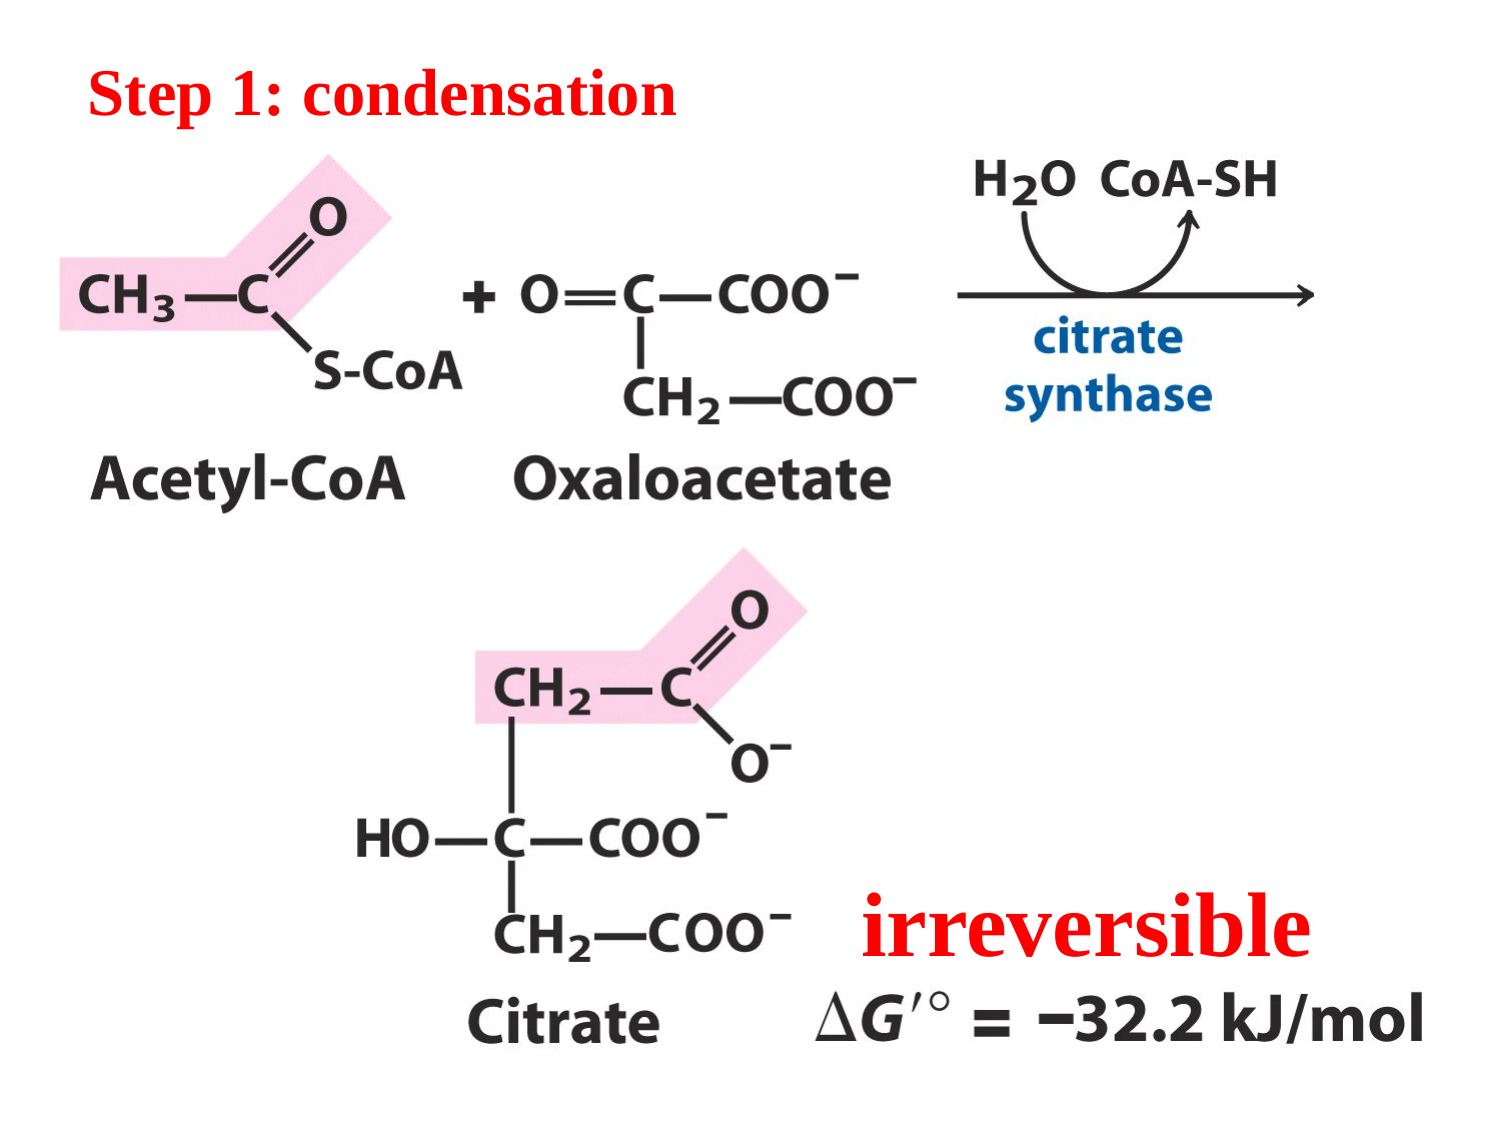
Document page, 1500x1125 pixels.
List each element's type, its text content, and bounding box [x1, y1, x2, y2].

picture [40, 136, 1442, 1069]
text_box Step 1: condensation [73, 41, 693, 135]
